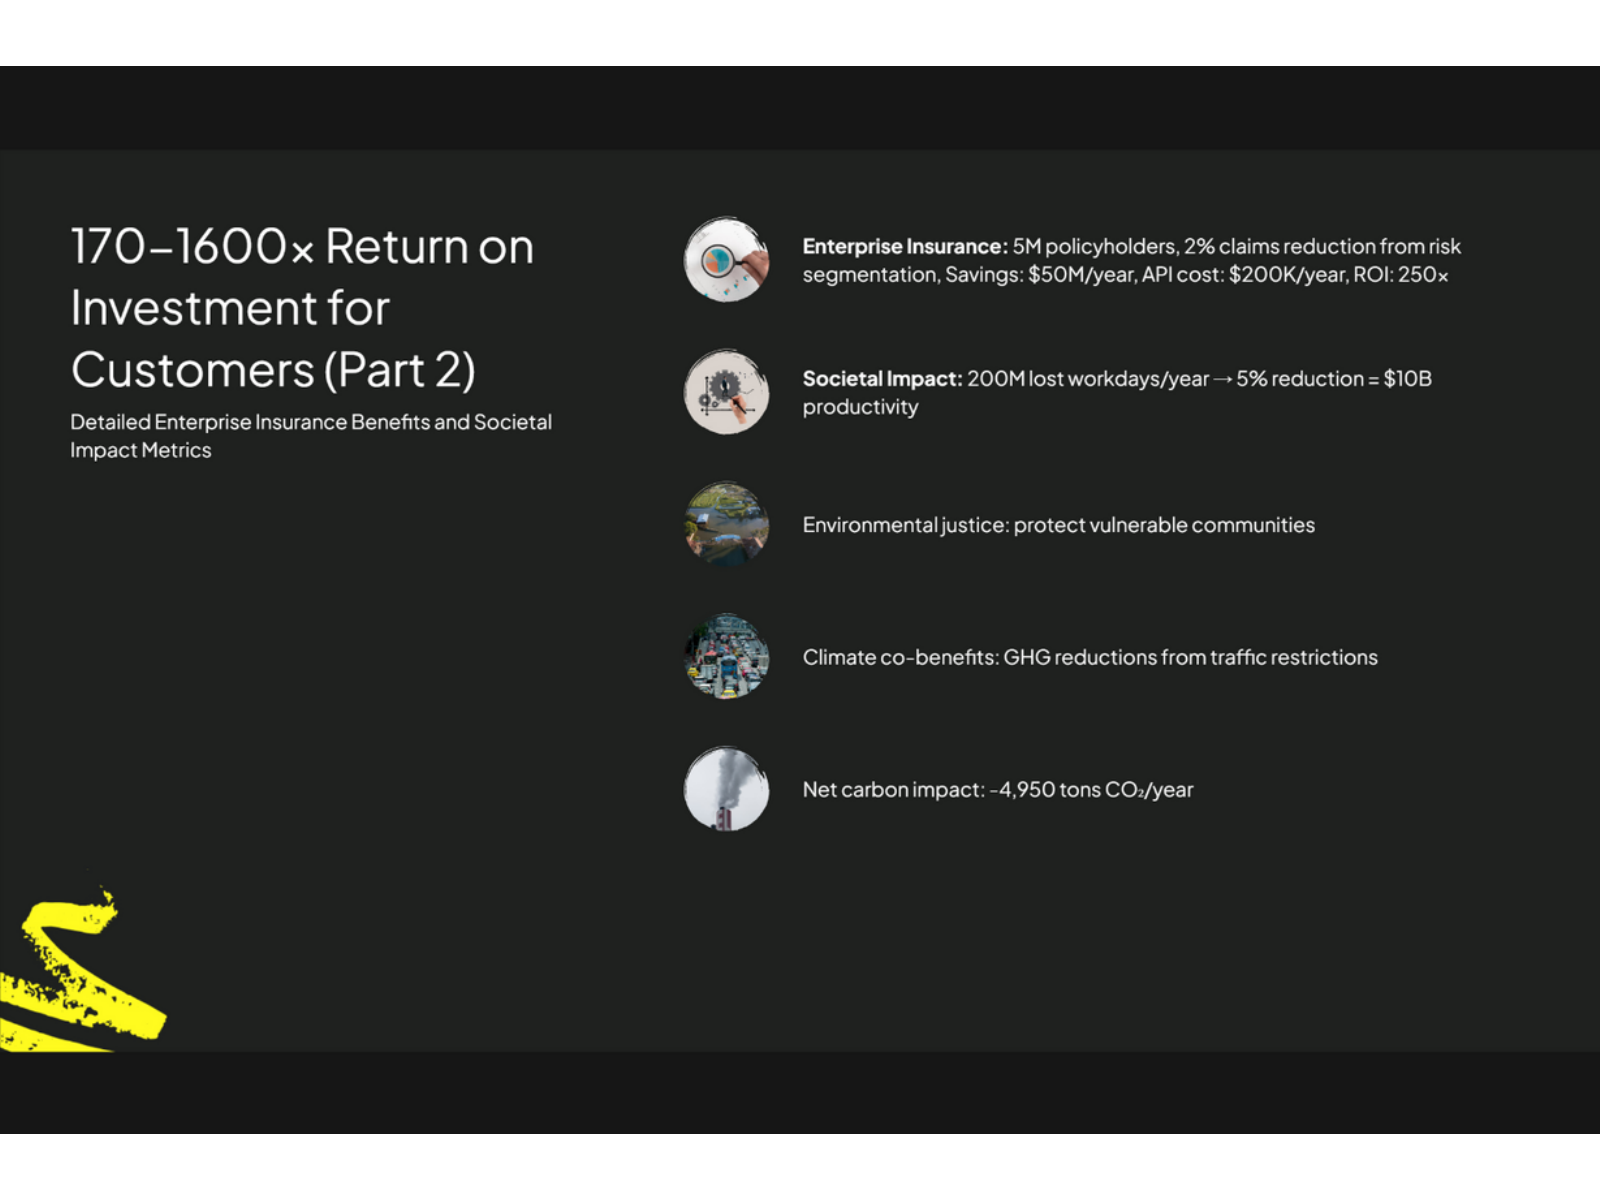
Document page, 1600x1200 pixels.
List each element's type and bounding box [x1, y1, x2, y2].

text_box [0, 66, 1600, 1134]
